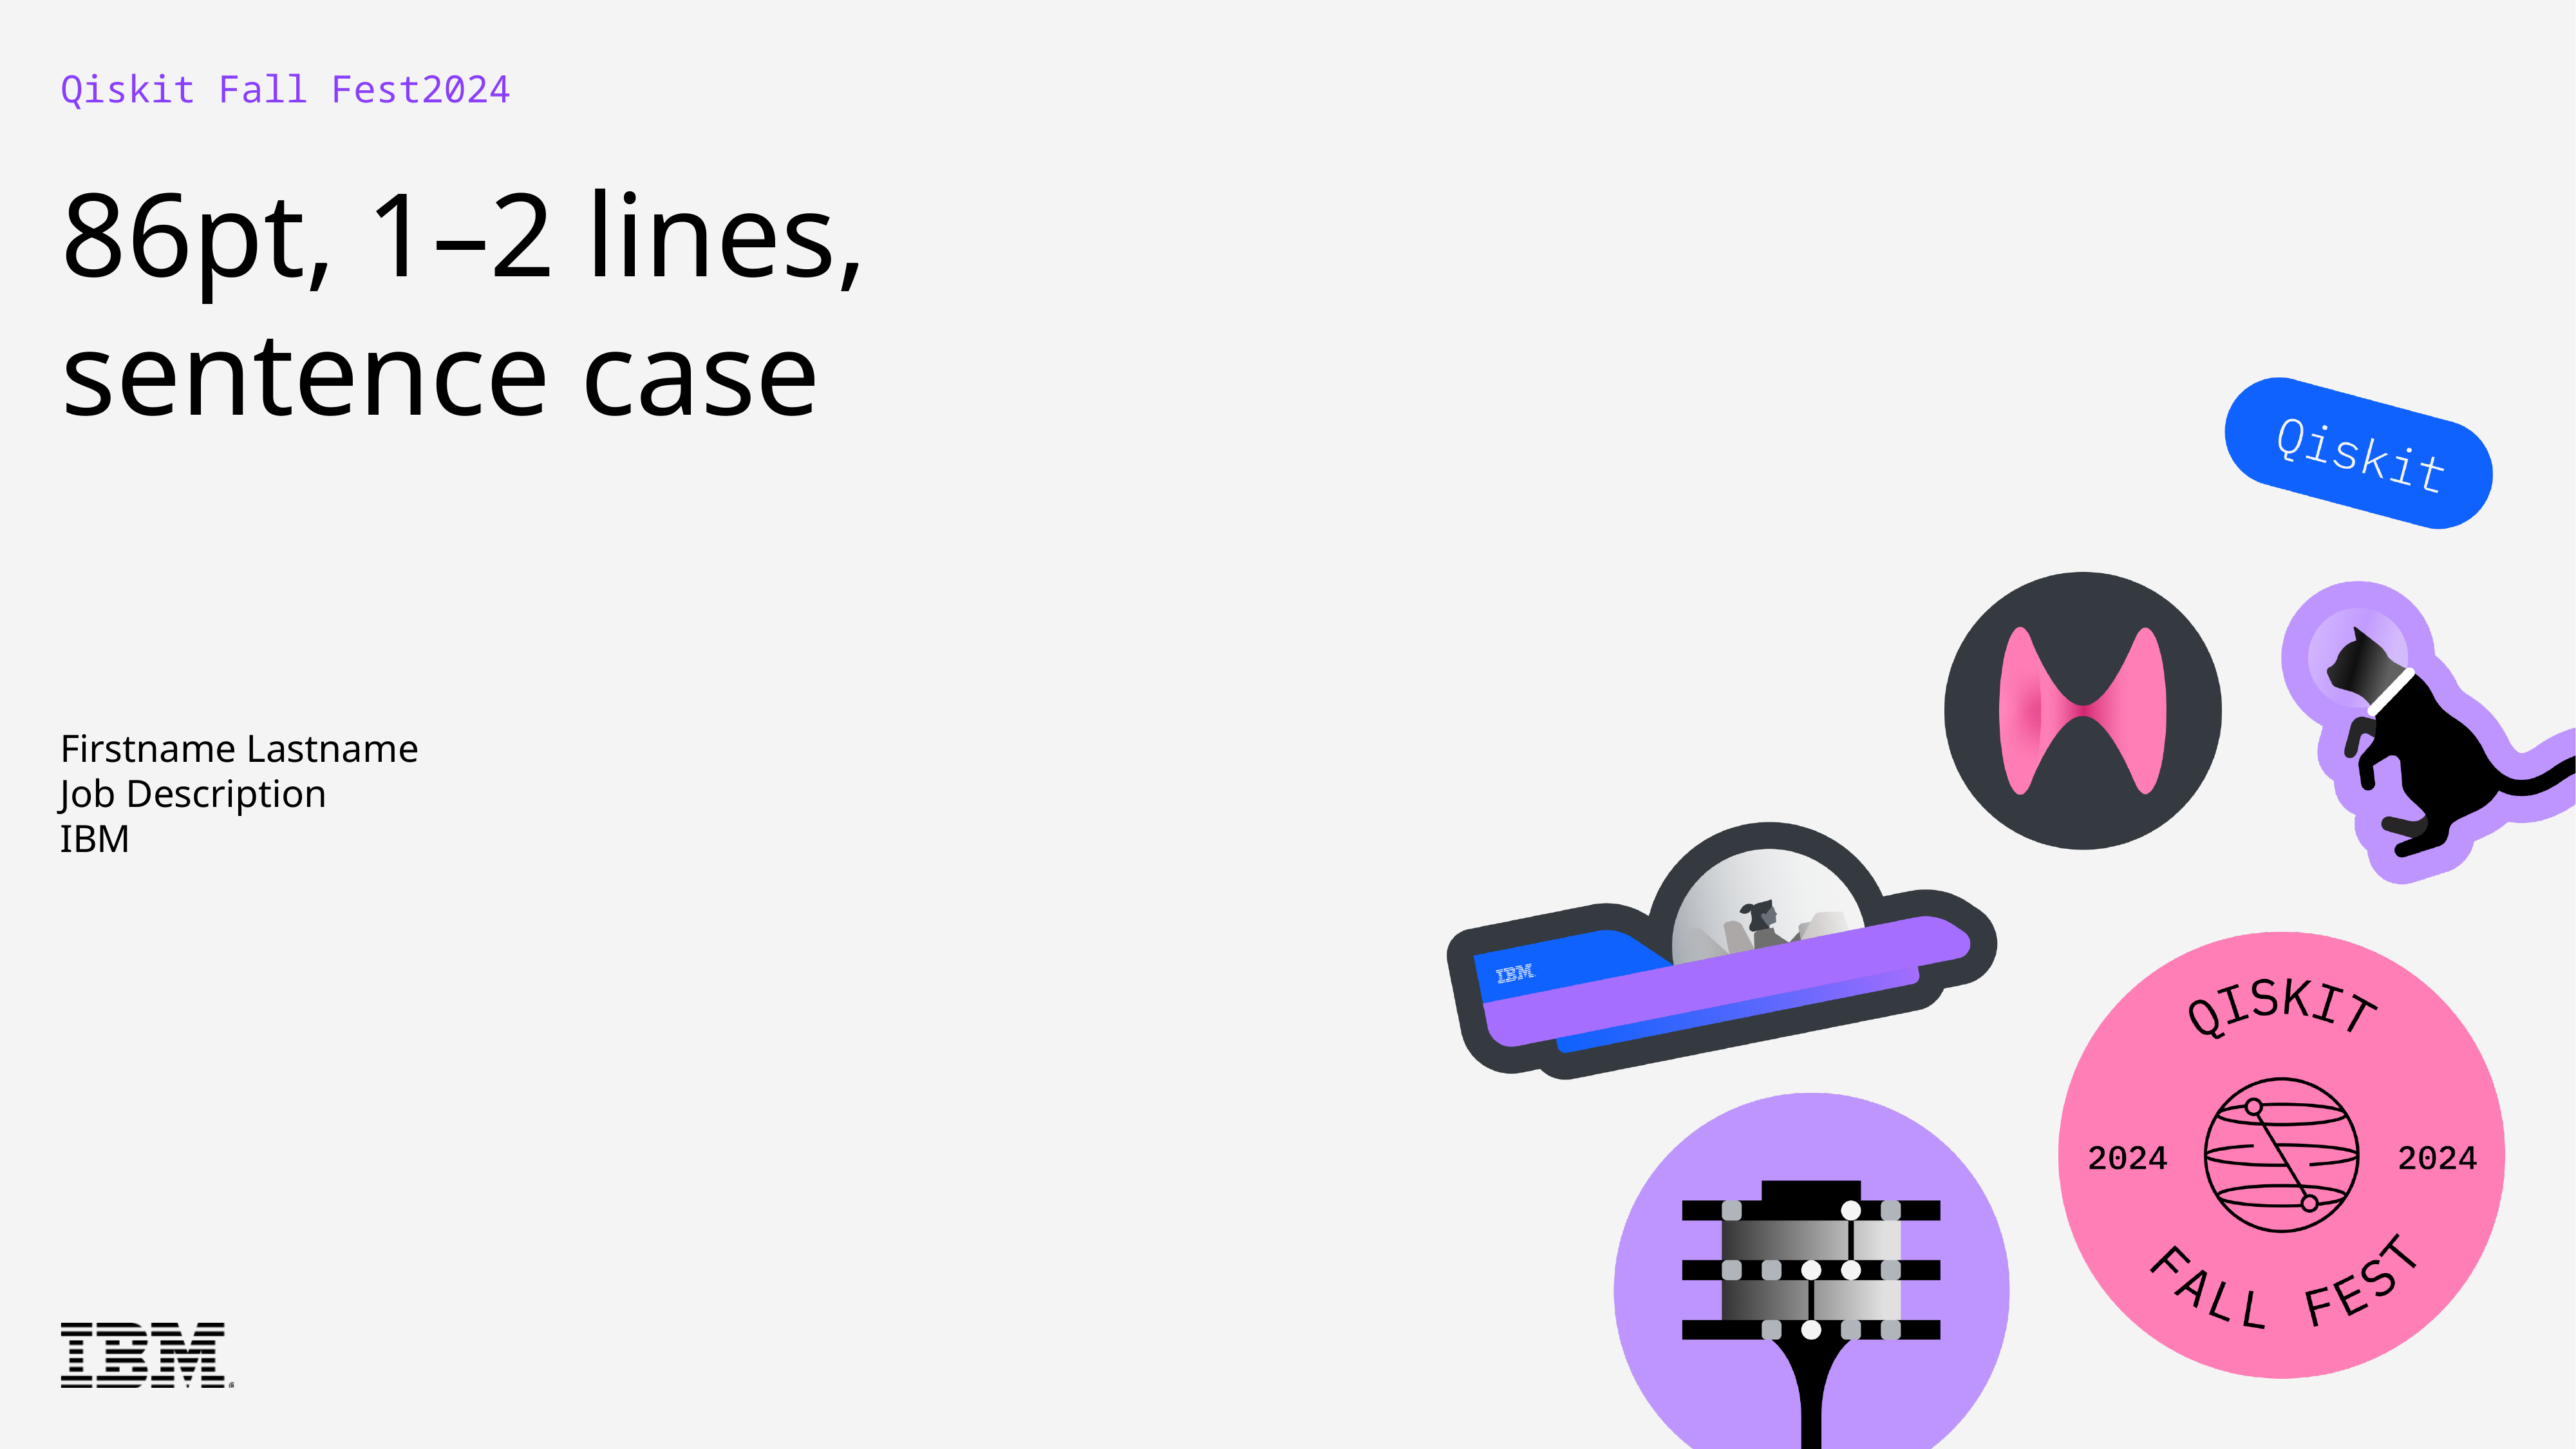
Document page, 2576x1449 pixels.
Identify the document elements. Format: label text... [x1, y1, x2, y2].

text_box Firstname Lastname Job Description IBM [60, 724, 584, 854]
list Qiskit Fall Fest2024 [60, 60, 1128, 122]
picture [1313, 2, 2576, 1449]
title 86pt, 1–2 lines, sentence case [60, 160, 1128, 1148]
